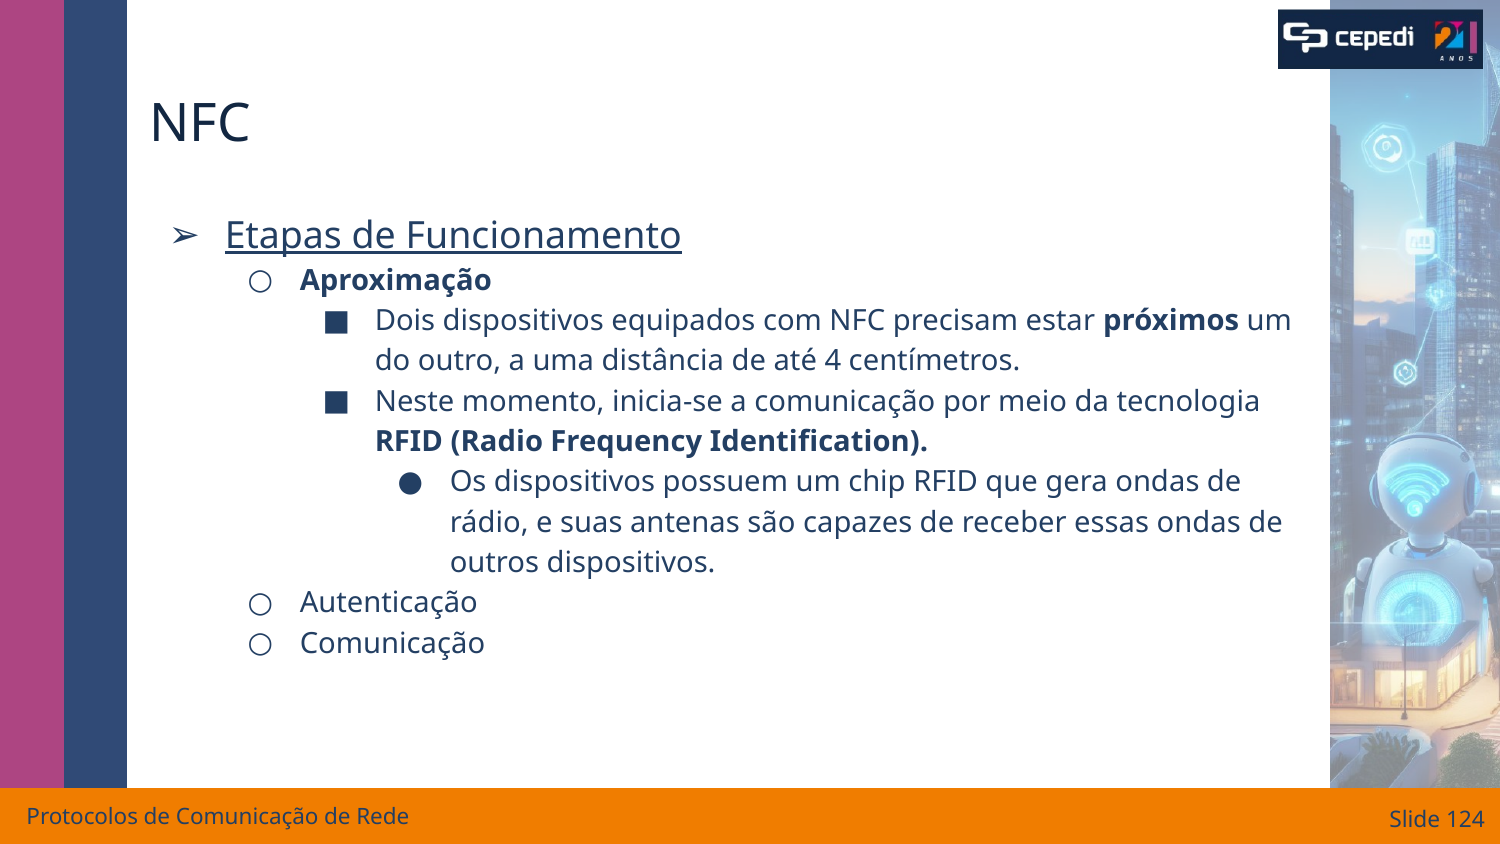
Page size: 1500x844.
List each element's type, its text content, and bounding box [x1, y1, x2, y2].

slide_number Slide ‹#› [1277, 789, 1500, 844]
list Etapas de Funcionamento Aproximação Dois dispositivos equipados com NFC precisam estar próximos um do outro, a uma distância de até 4 centímetros. Neste momento, inicia-se a comunicação por meio da tecnologia RFID (Radio Frequency Identification). Os dispositivos possuem um chip RFID que gera ondas de rádio, e suas antenas são capazes de receber essas ondas de outros dispositivos. Autenticação Comunicação [134, 189, 1339, 750]
picture [0, 0, 1500, 844]
title NFC [134, 72, 1339, 167]
subtitle Protocolos de Comunicação de Rede [11, 782, 677, 844]
